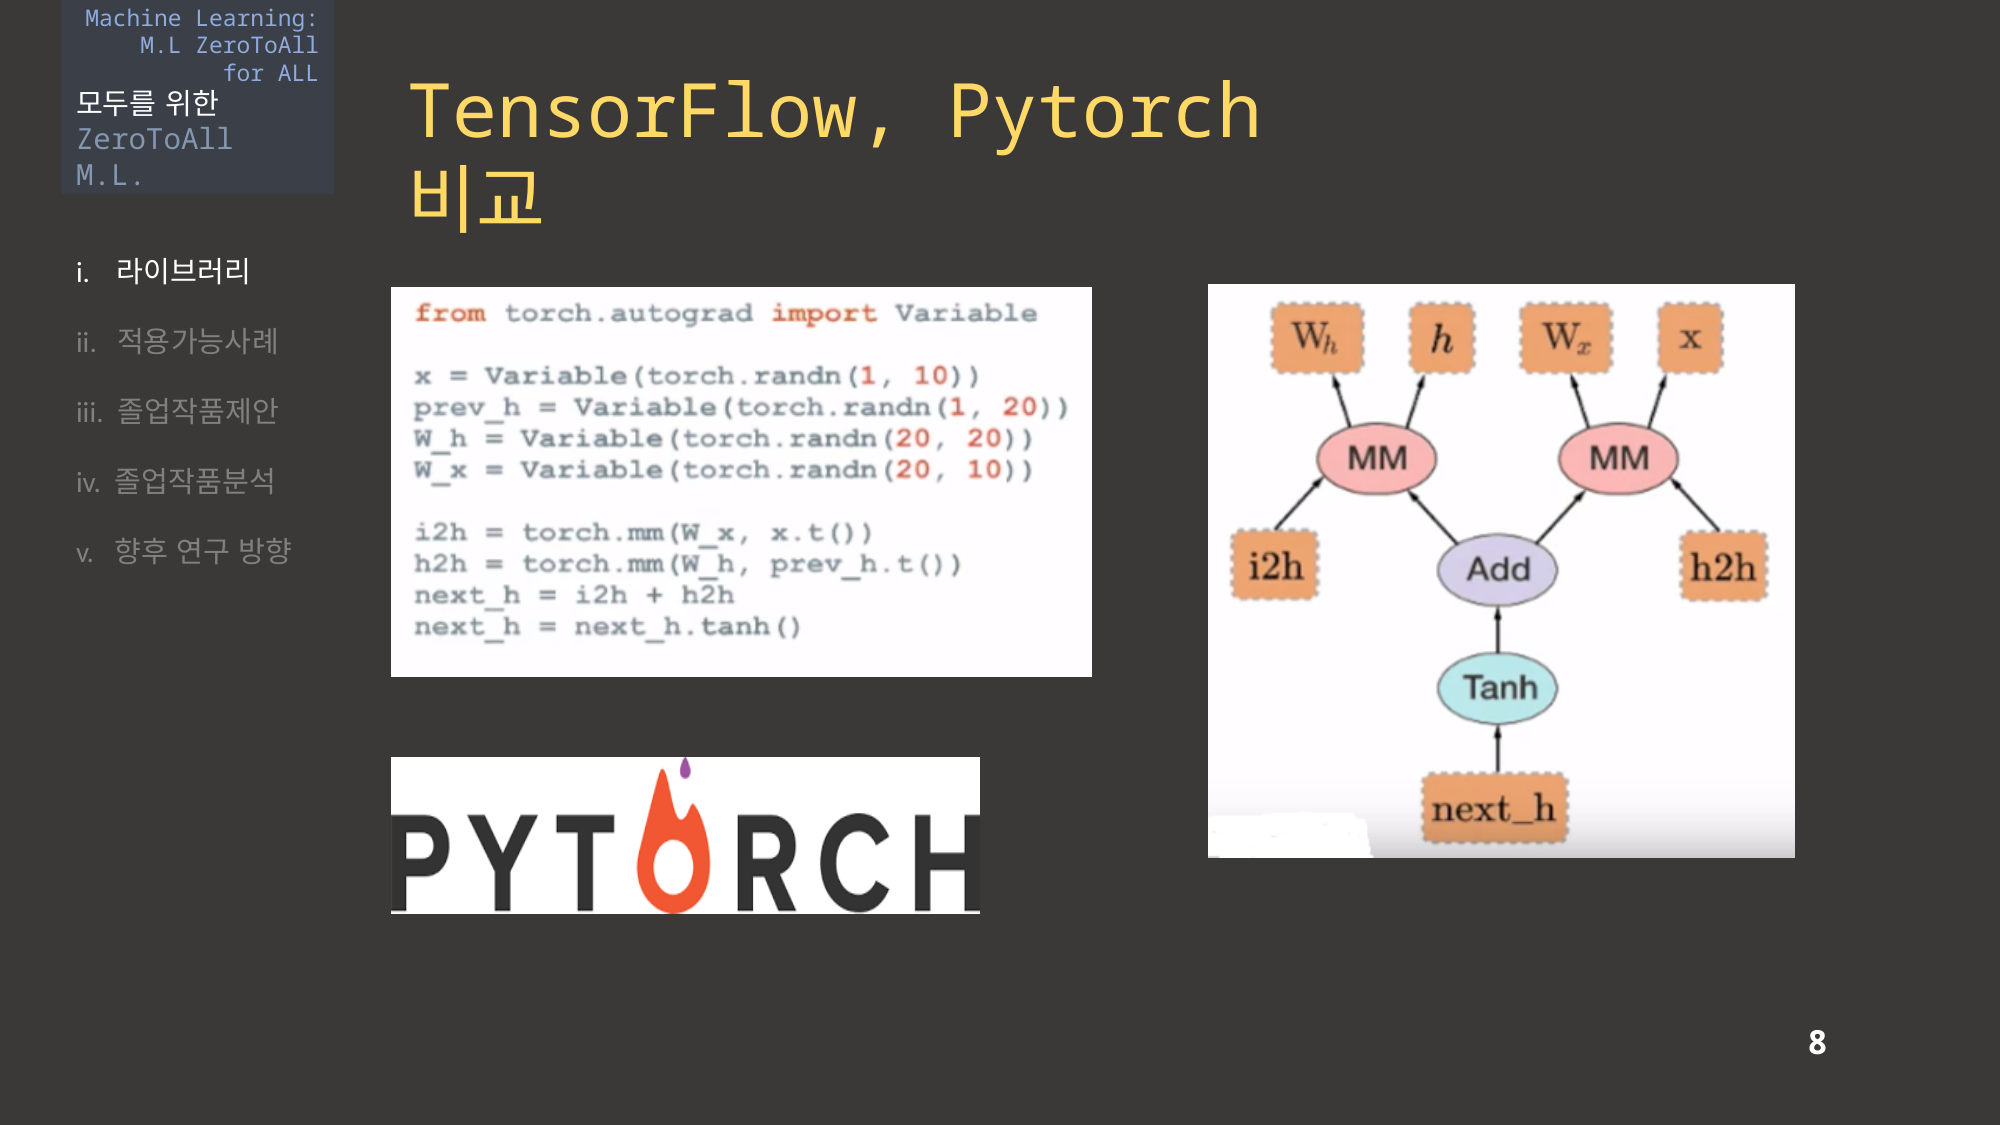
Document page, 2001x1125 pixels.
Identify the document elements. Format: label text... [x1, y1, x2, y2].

picture [391, 287, 1092, 677]
slide_number 8 [1412, 1013, 1863, 1074]
text_box i. 라이브러리 ii. 적용가능사례 iii. 졸업작품제안 iv. 졸업작품분석 v. 향후 연구 방향 [60, 222, 335, 599]
picture [1208, 284, 1795, 858]
picture [391, 757, 980, 914]
text_box Machine Learning: M.L ZeroToAll for ALL 모두를 위한 ZeroToAll M.L. [60, 0, 335, 195]
text_box TensorFlow, Pytorch 비교 [392, 110, 1413, 195]
